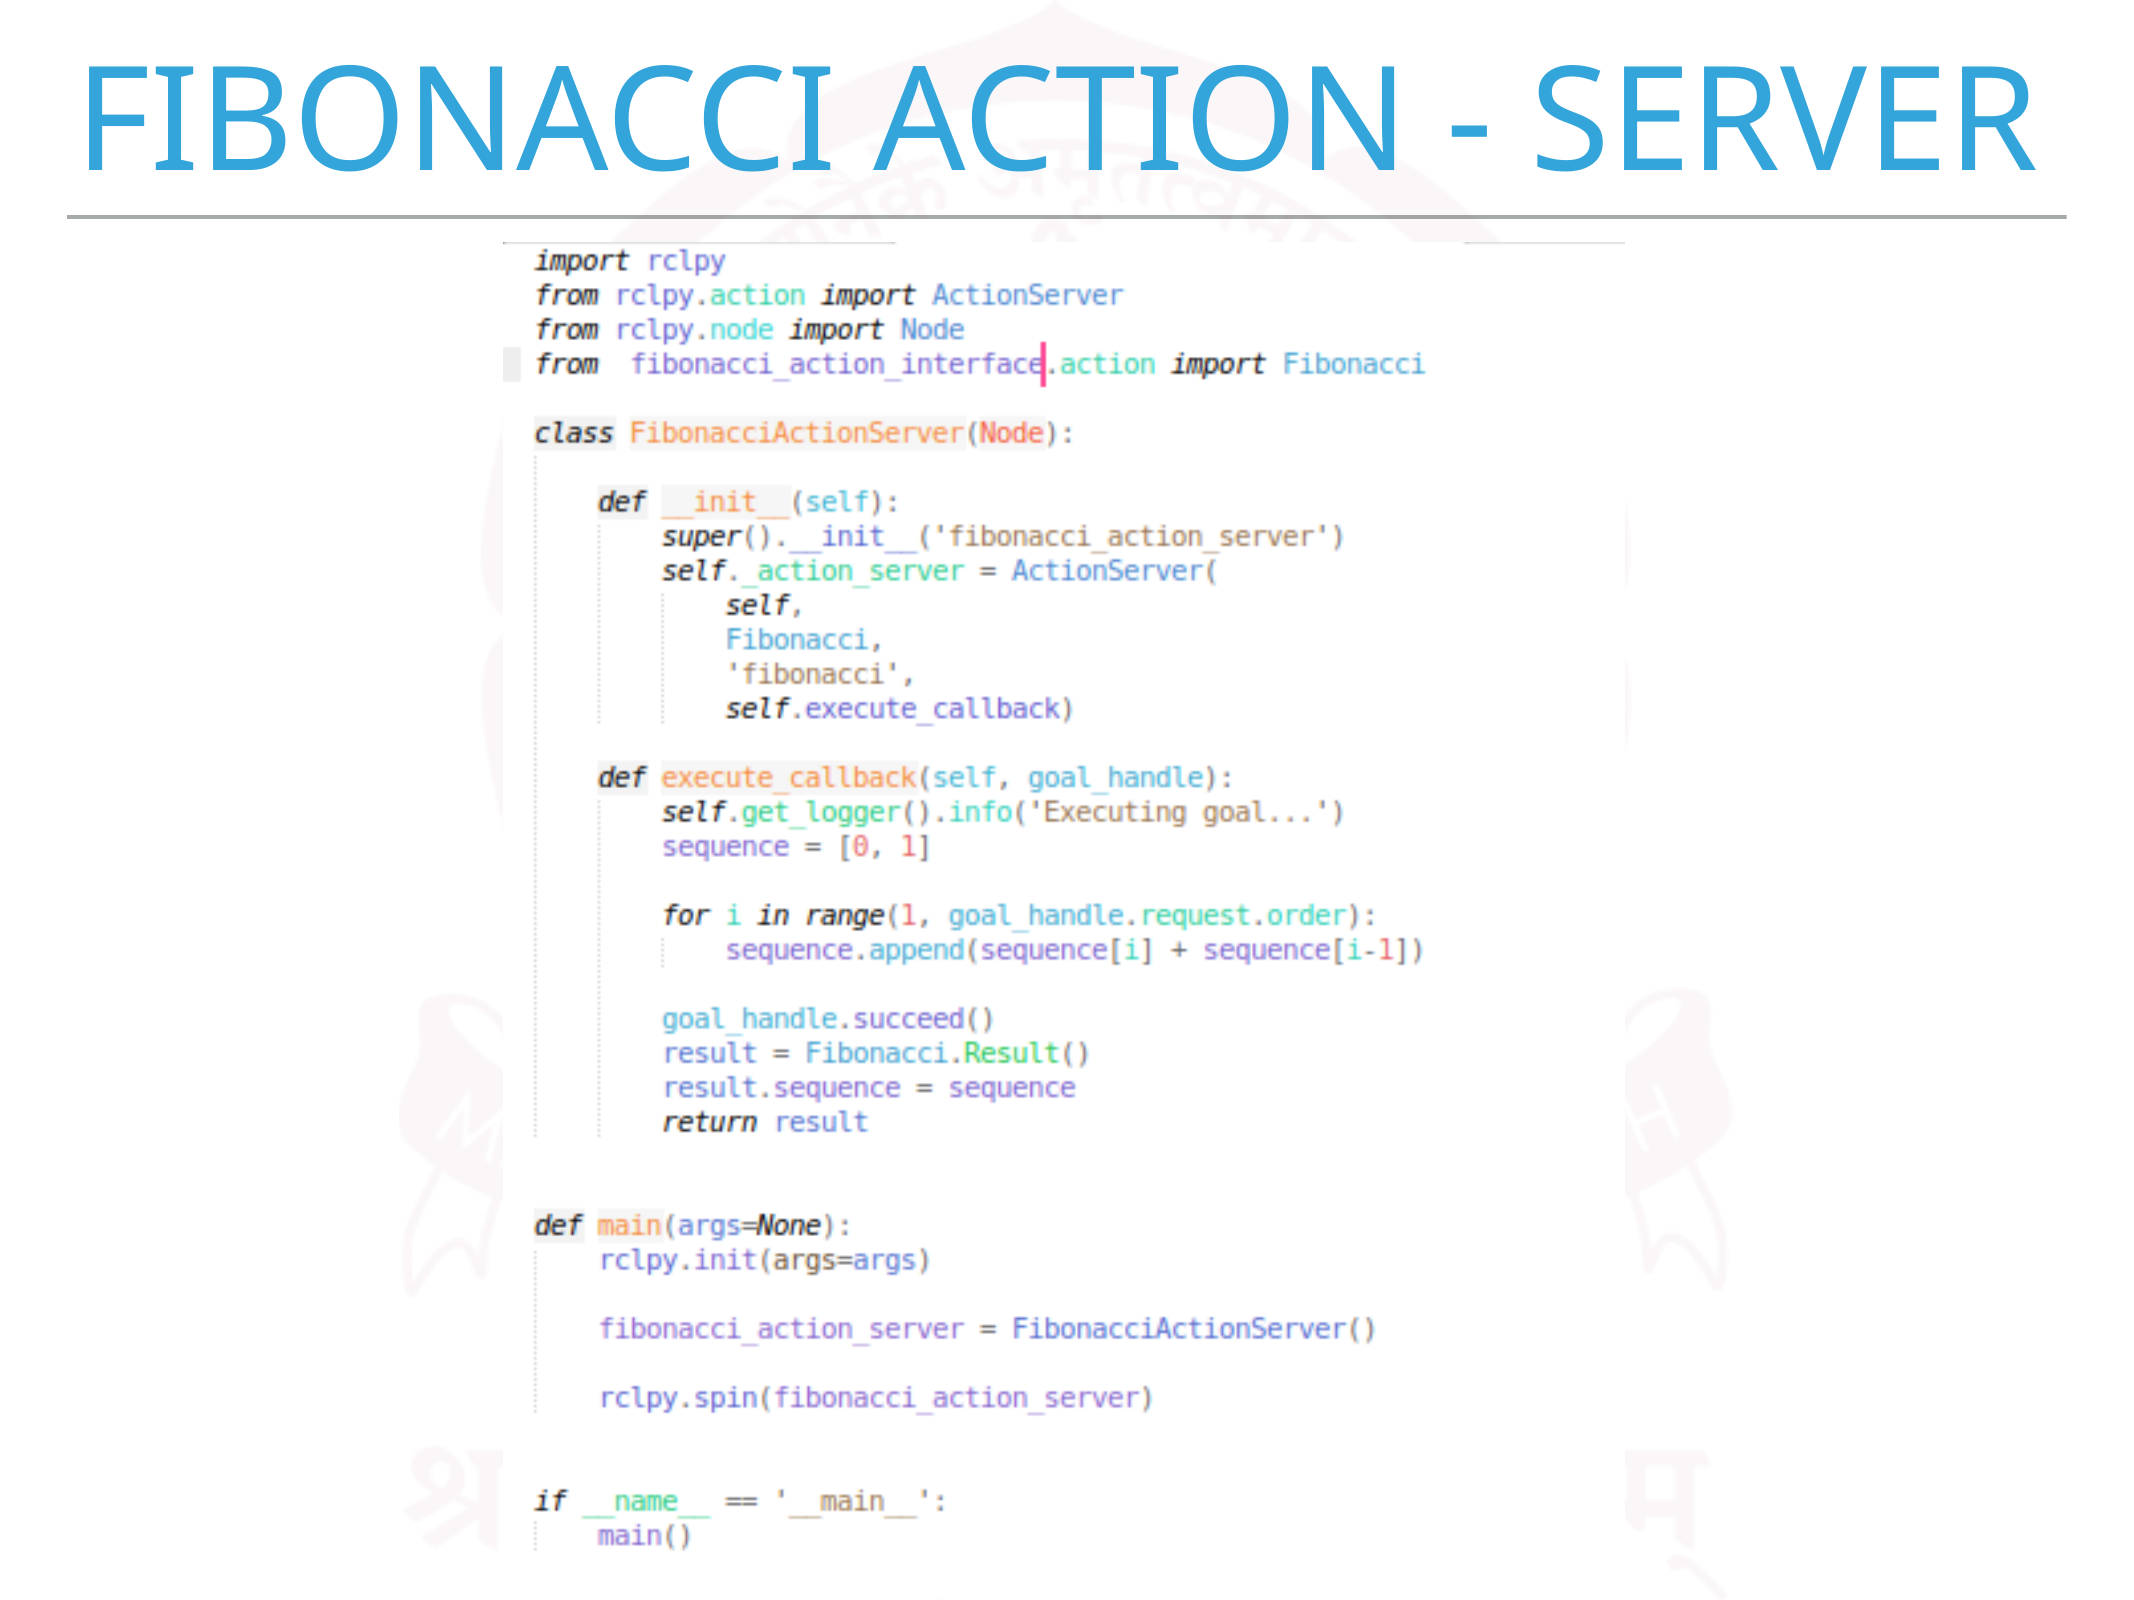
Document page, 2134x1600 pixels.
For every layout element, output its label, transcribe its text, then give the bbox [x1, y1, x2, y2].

picture [503, 242, 1625, 1600]
title Fibonacci Action - Server [66, 50, 2068, 244]
